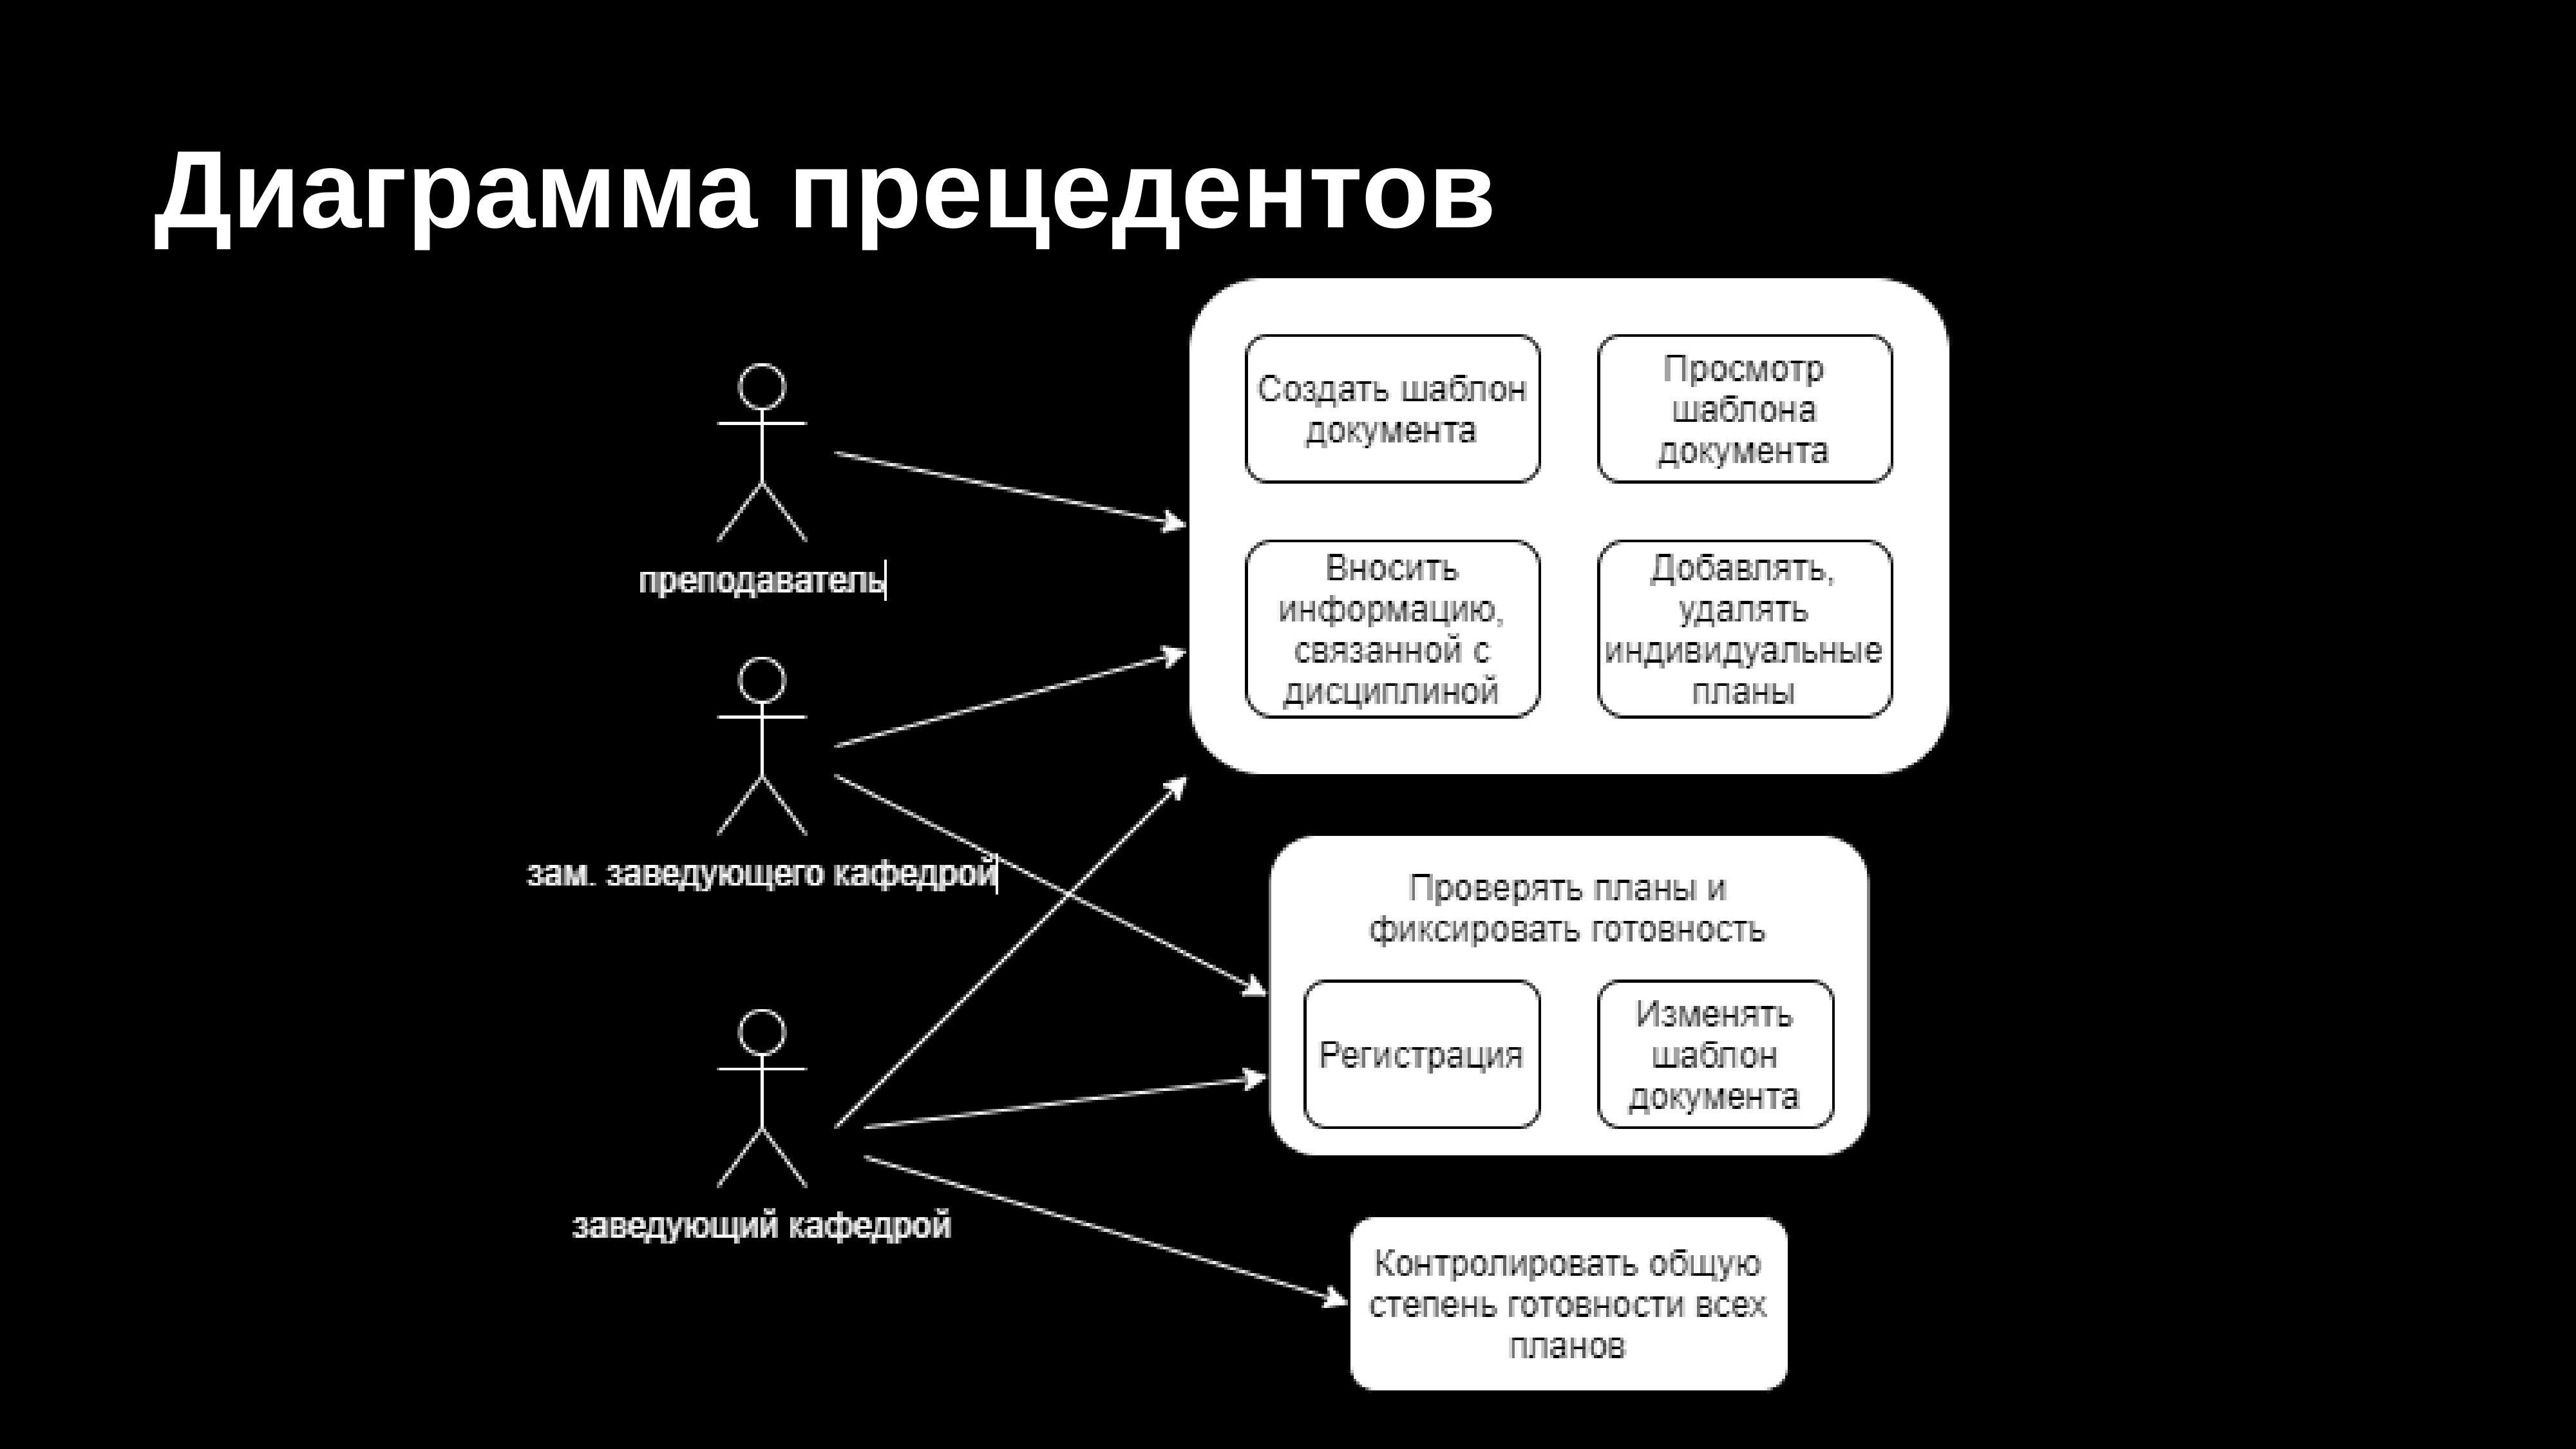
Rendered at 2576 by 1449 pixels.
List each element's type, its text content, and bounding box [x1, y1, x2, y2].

title Диаграмма прецедентов [149, 0, 2331, 256]
picture [526, 275, 1953, 1394]
